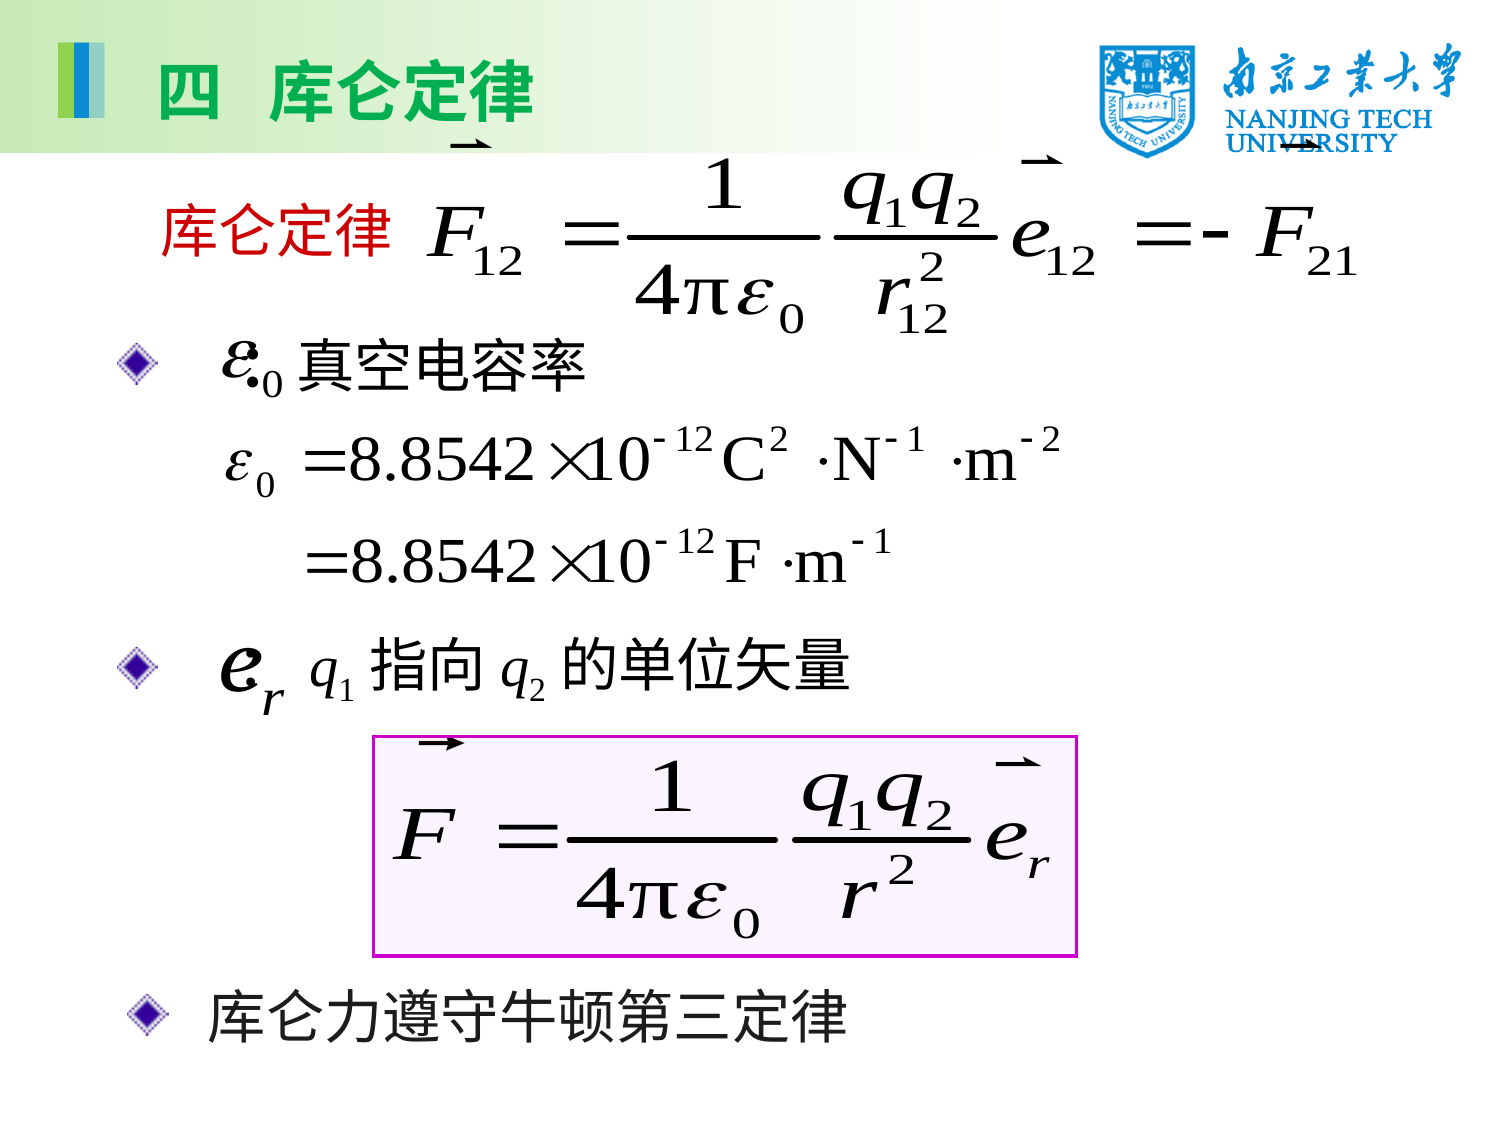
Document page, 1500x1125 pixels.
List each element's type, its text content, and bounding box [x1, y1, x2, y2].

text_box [374, 737, 1076, 955]
picture [0, 0, 1500, 1125]
text_box 库仑力遵守牛顿第三定律 [112, 972, 1150, 1058]
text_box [102, 599, 988, 738]
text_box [105, 136, 1370, 351]
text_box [212, 410, 1076, 513]
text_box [102, 354, 801, 410]
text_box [289, 512, 901, 598]
text_box 四 库仑定律 [141, 42, 551, 135]
